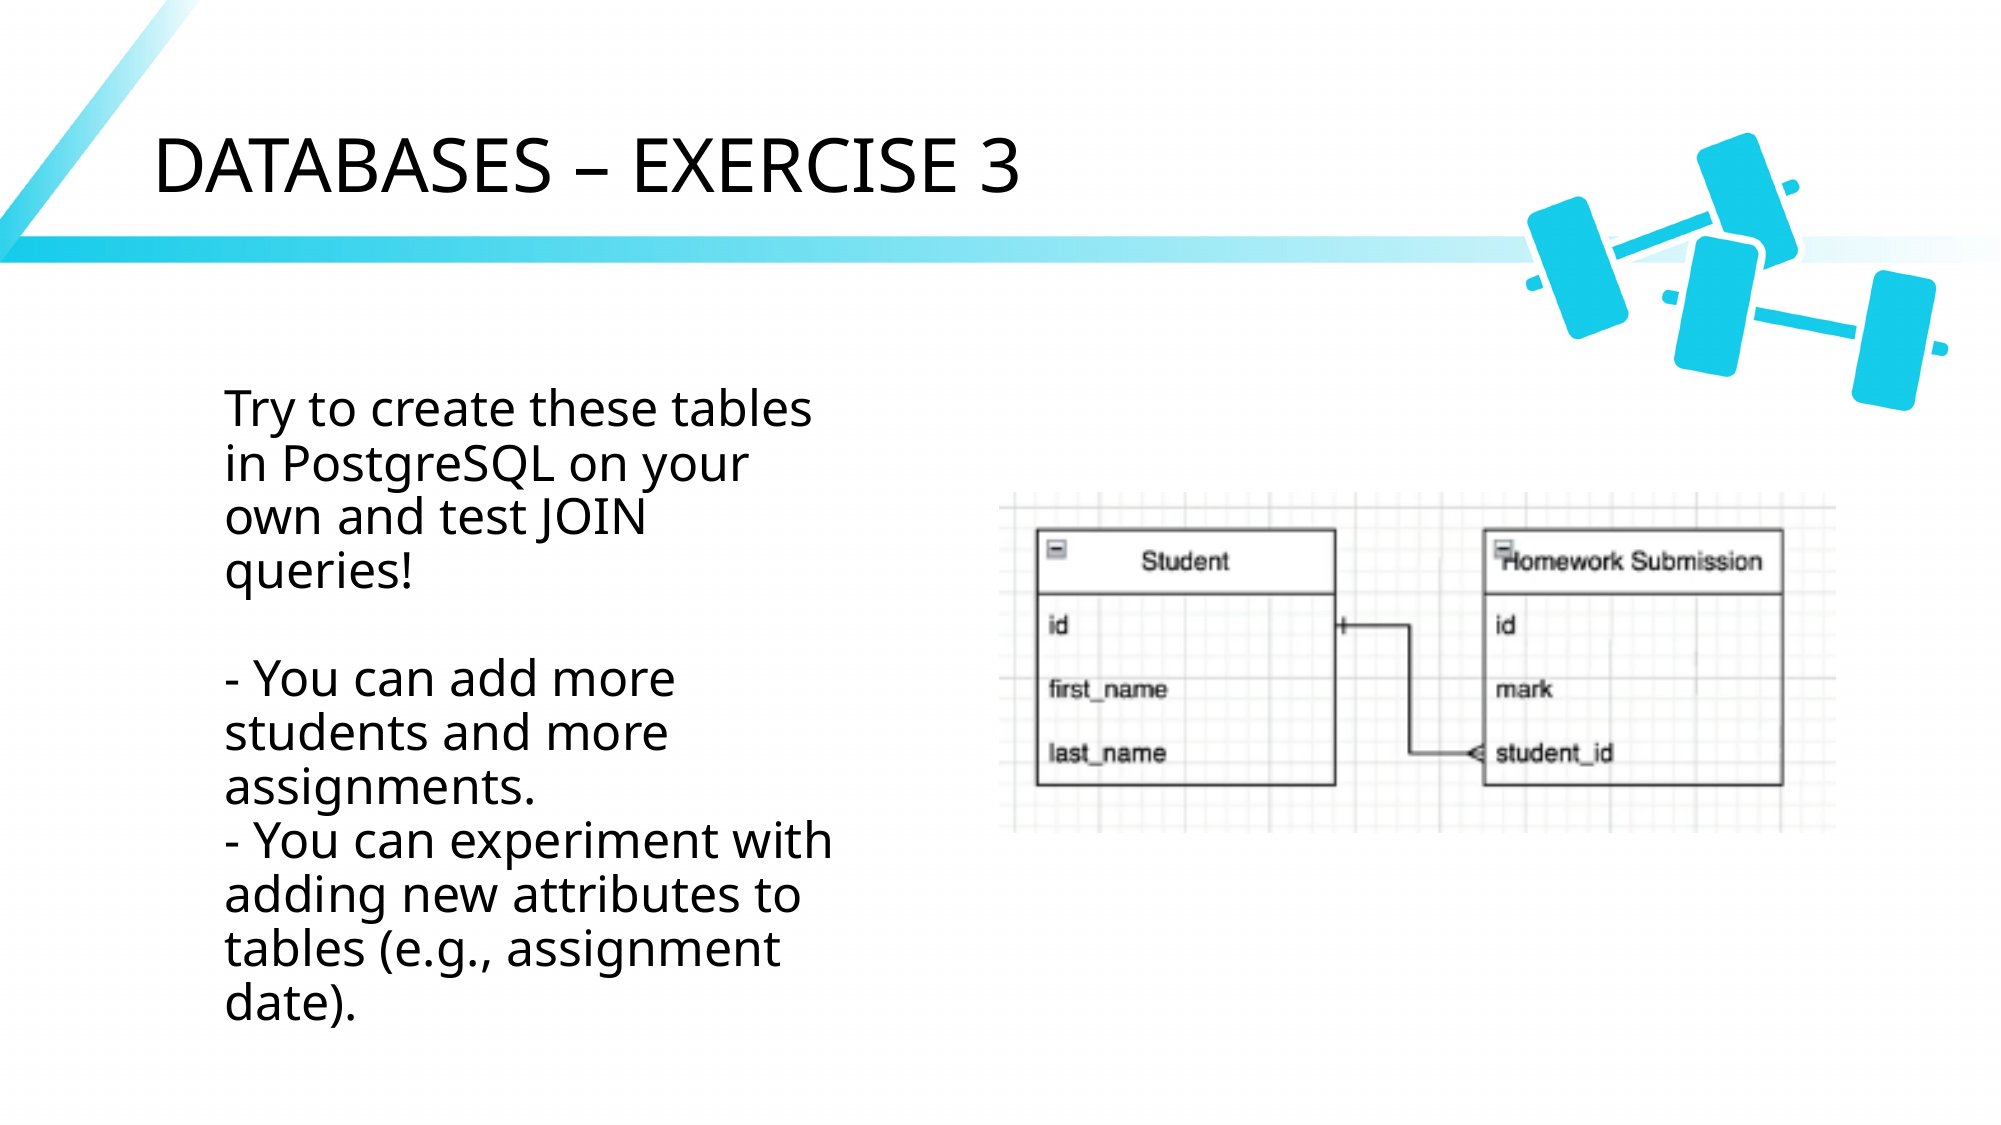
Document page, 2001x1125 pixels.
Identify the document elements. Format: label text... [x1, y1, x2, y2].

title DATABASES – EXERCISE 3 [137, 59, 1863, 278]
text_box Try to create these tables in PostgreSQL on your own and test JOIN queries! - You can add more students and more assignments. - You can experiment with adding new attributes to tables (e.g., assignment date). [209, 376, 855, 895]
picture [0, 0, 2000, 1125]
